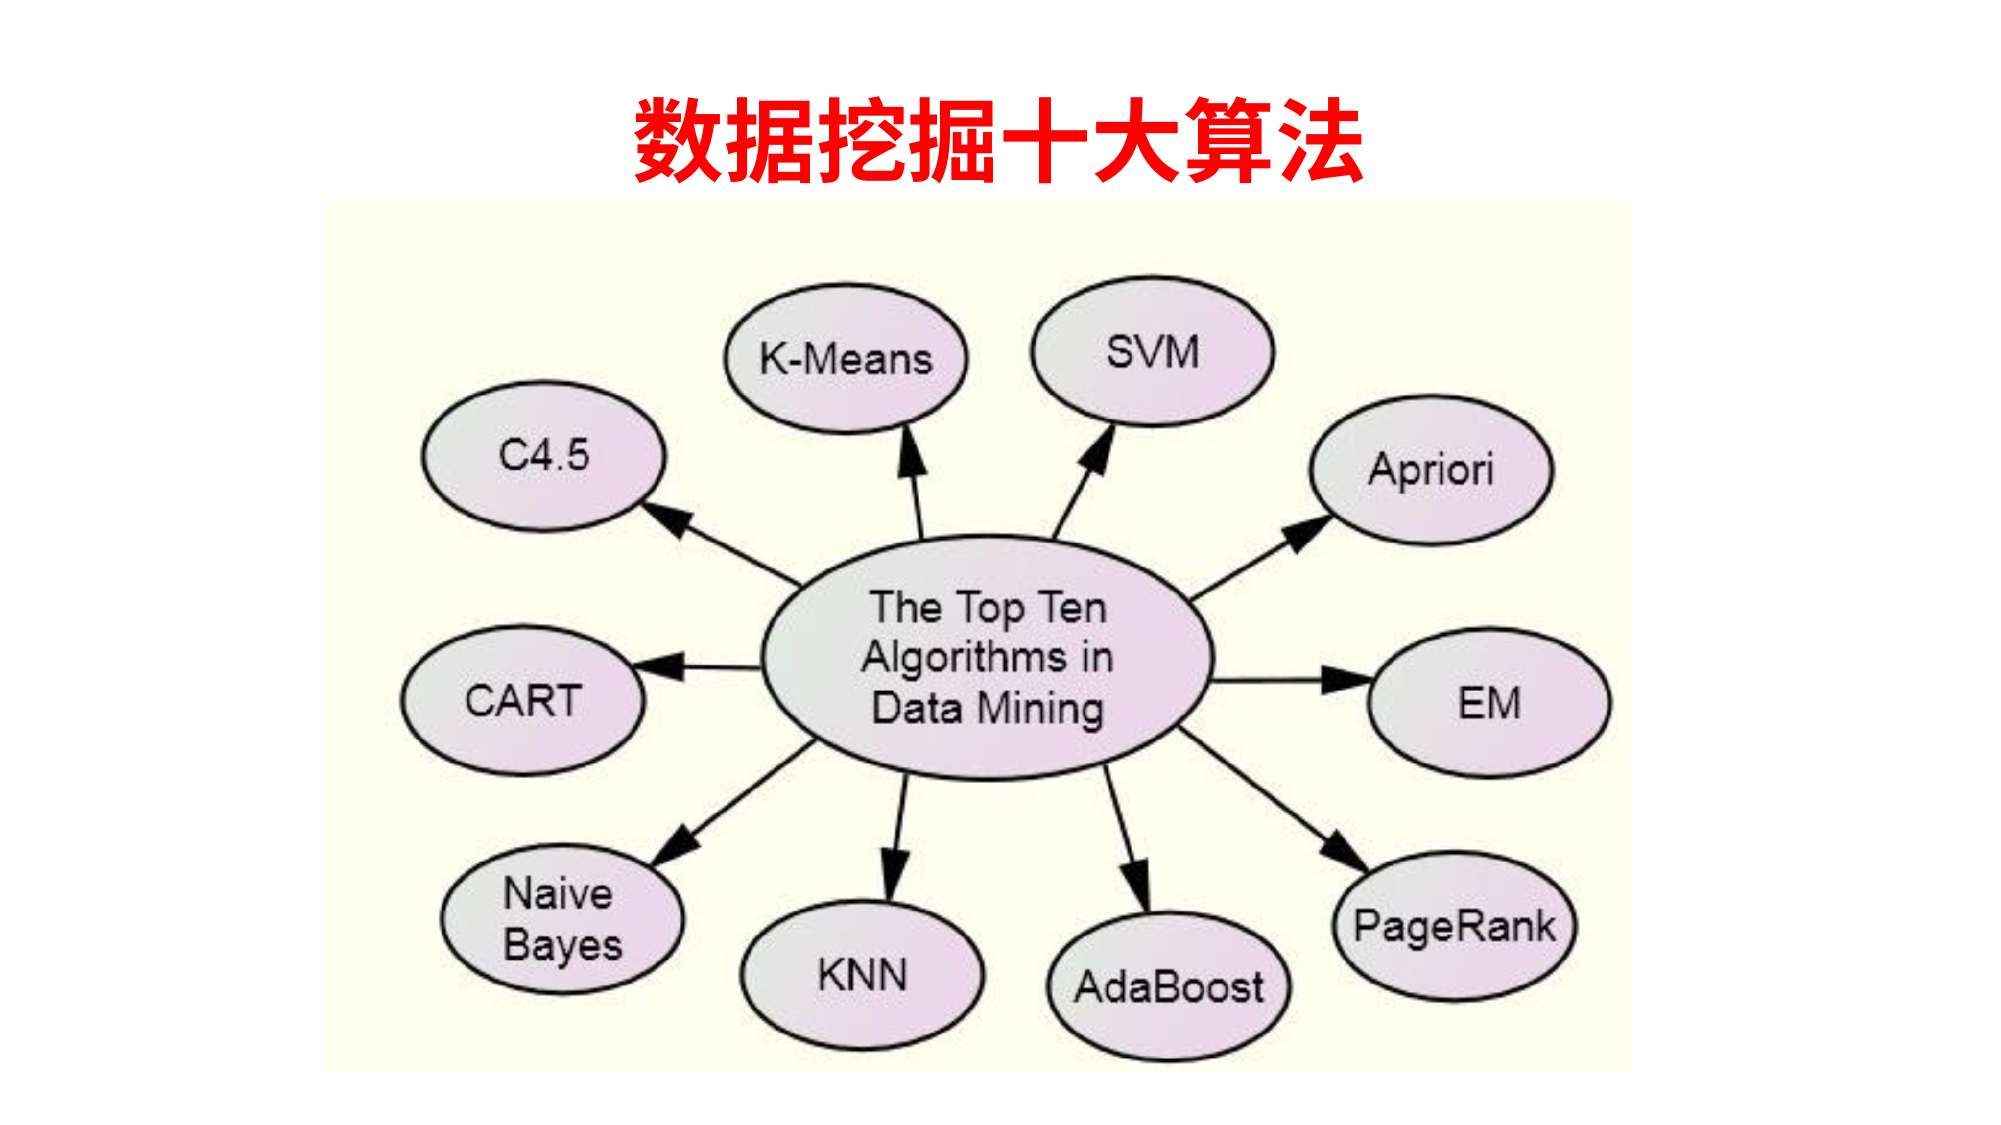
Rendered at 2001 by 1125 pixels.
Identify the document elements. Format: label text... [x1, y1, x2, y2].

picture [324, 199, 1632, 1083]
title 数据挖掘十大算法 [99, 45, 1900, 233]
